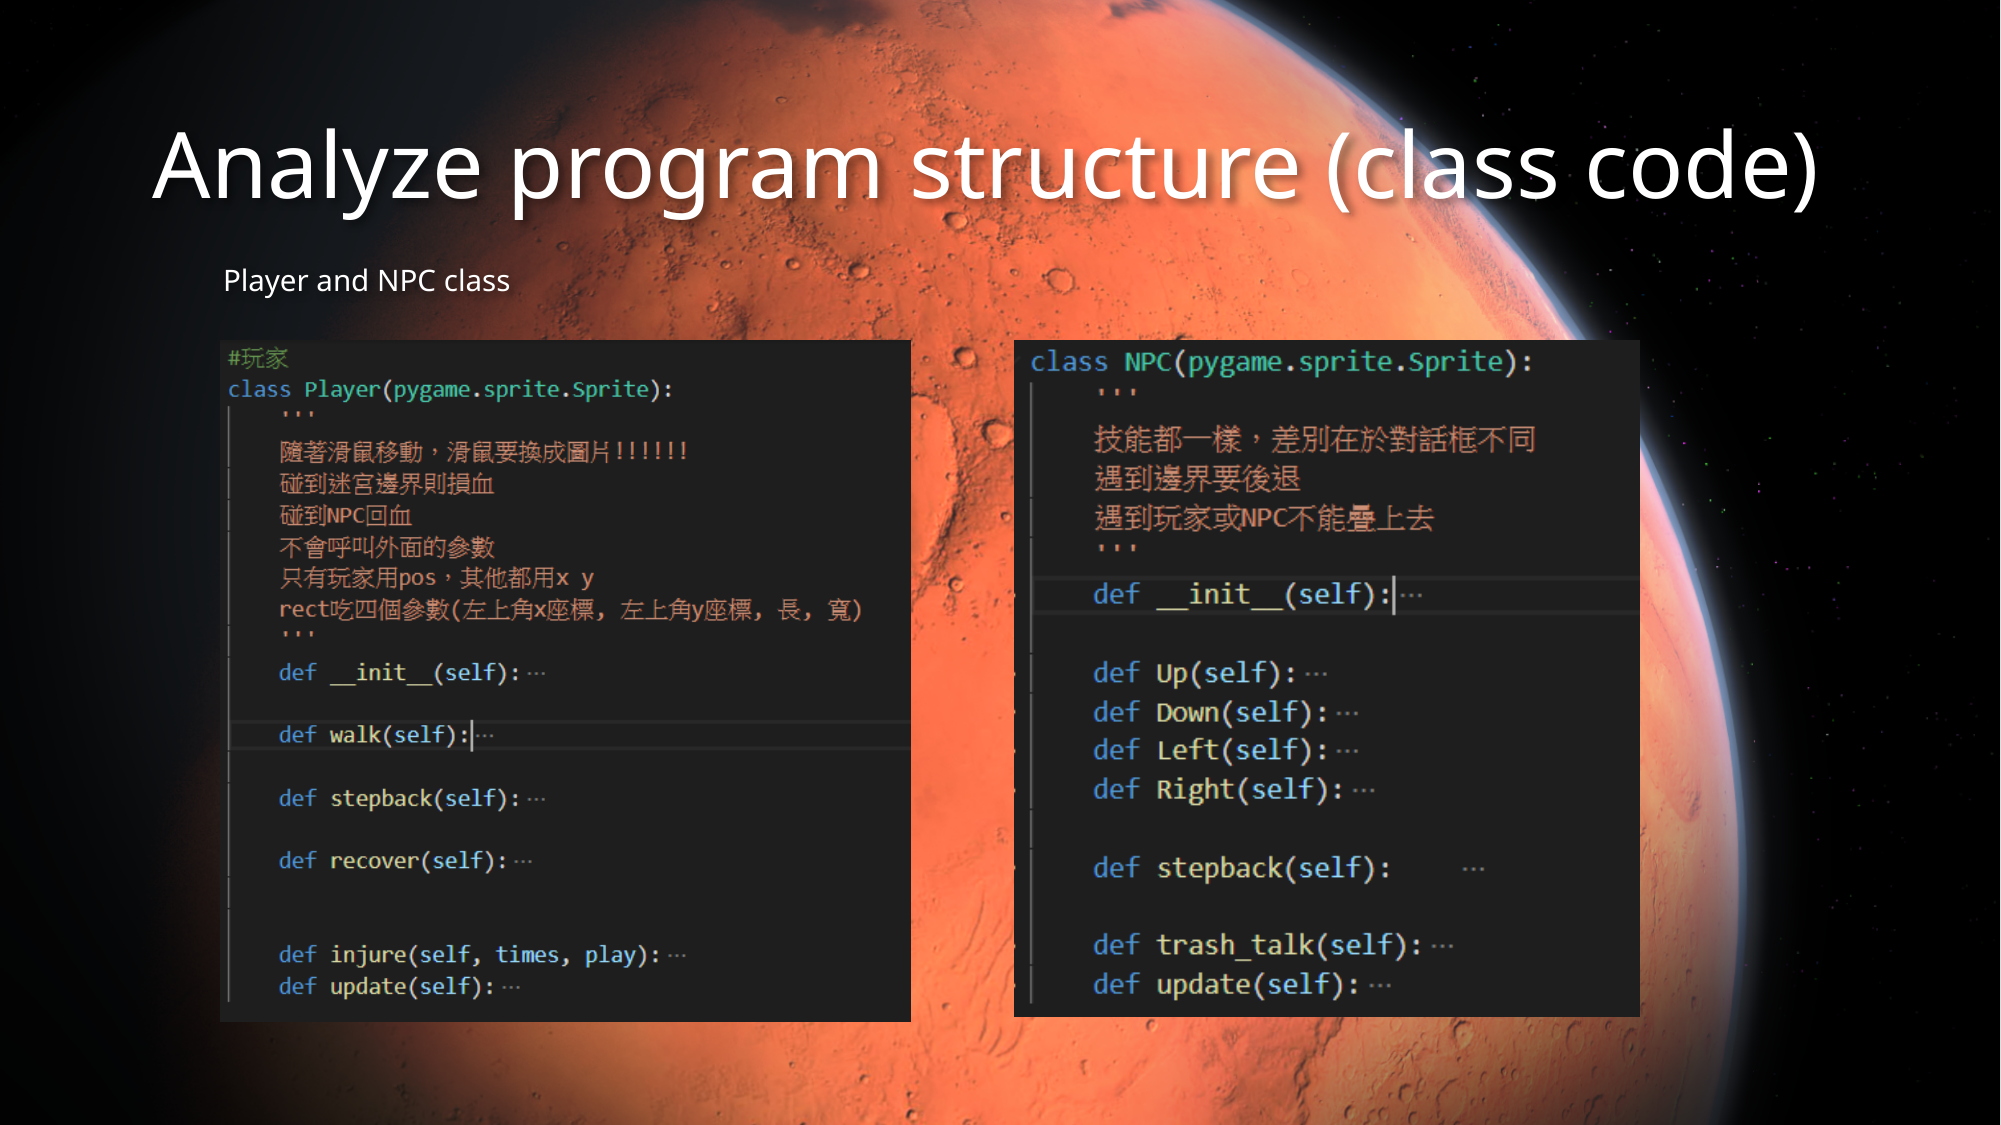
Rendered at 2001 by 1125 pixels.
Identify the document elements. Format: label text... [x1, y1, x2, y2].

picture [0, 0, 2001, 1125]
text_box Player and NPC class [208, 251, 554, 313]
title Analyze program structure (class code) [137, 59, 1863, 278]
